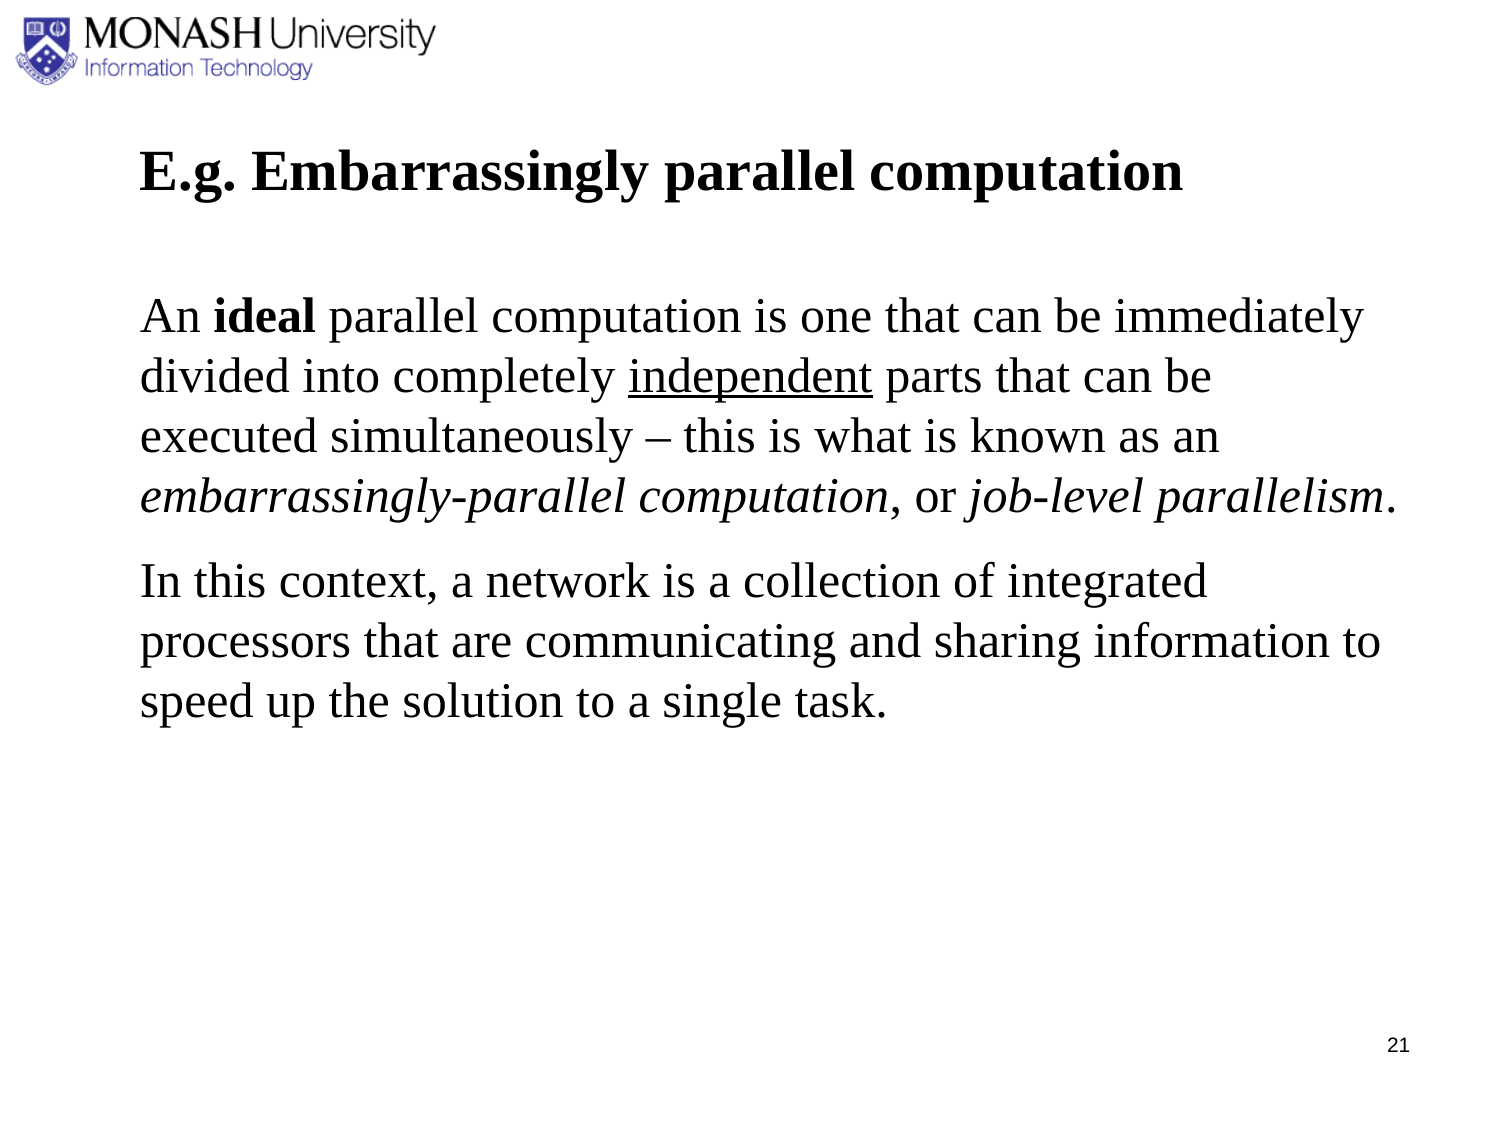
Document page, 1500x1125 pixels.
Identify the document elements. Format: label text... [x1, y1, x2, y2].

slide_number 21 [1074, 1024, 1426, 1103]
picture [0, 0, 438, 101]
text_box E.g. Embarrassingly parallel computation [124, 125, 1413, 210]
text_box An ideal parallel computation is one that can be immediately divided into completely independent parts that can be executed simultaneously – this is what is known as an embarrassingly-parallel computation, or job-level parallelism. In this context, a network is a collection of integrated processors that are communicating and sharing information to speed up the solution to a single task. [124, 275, 1413, 735]
